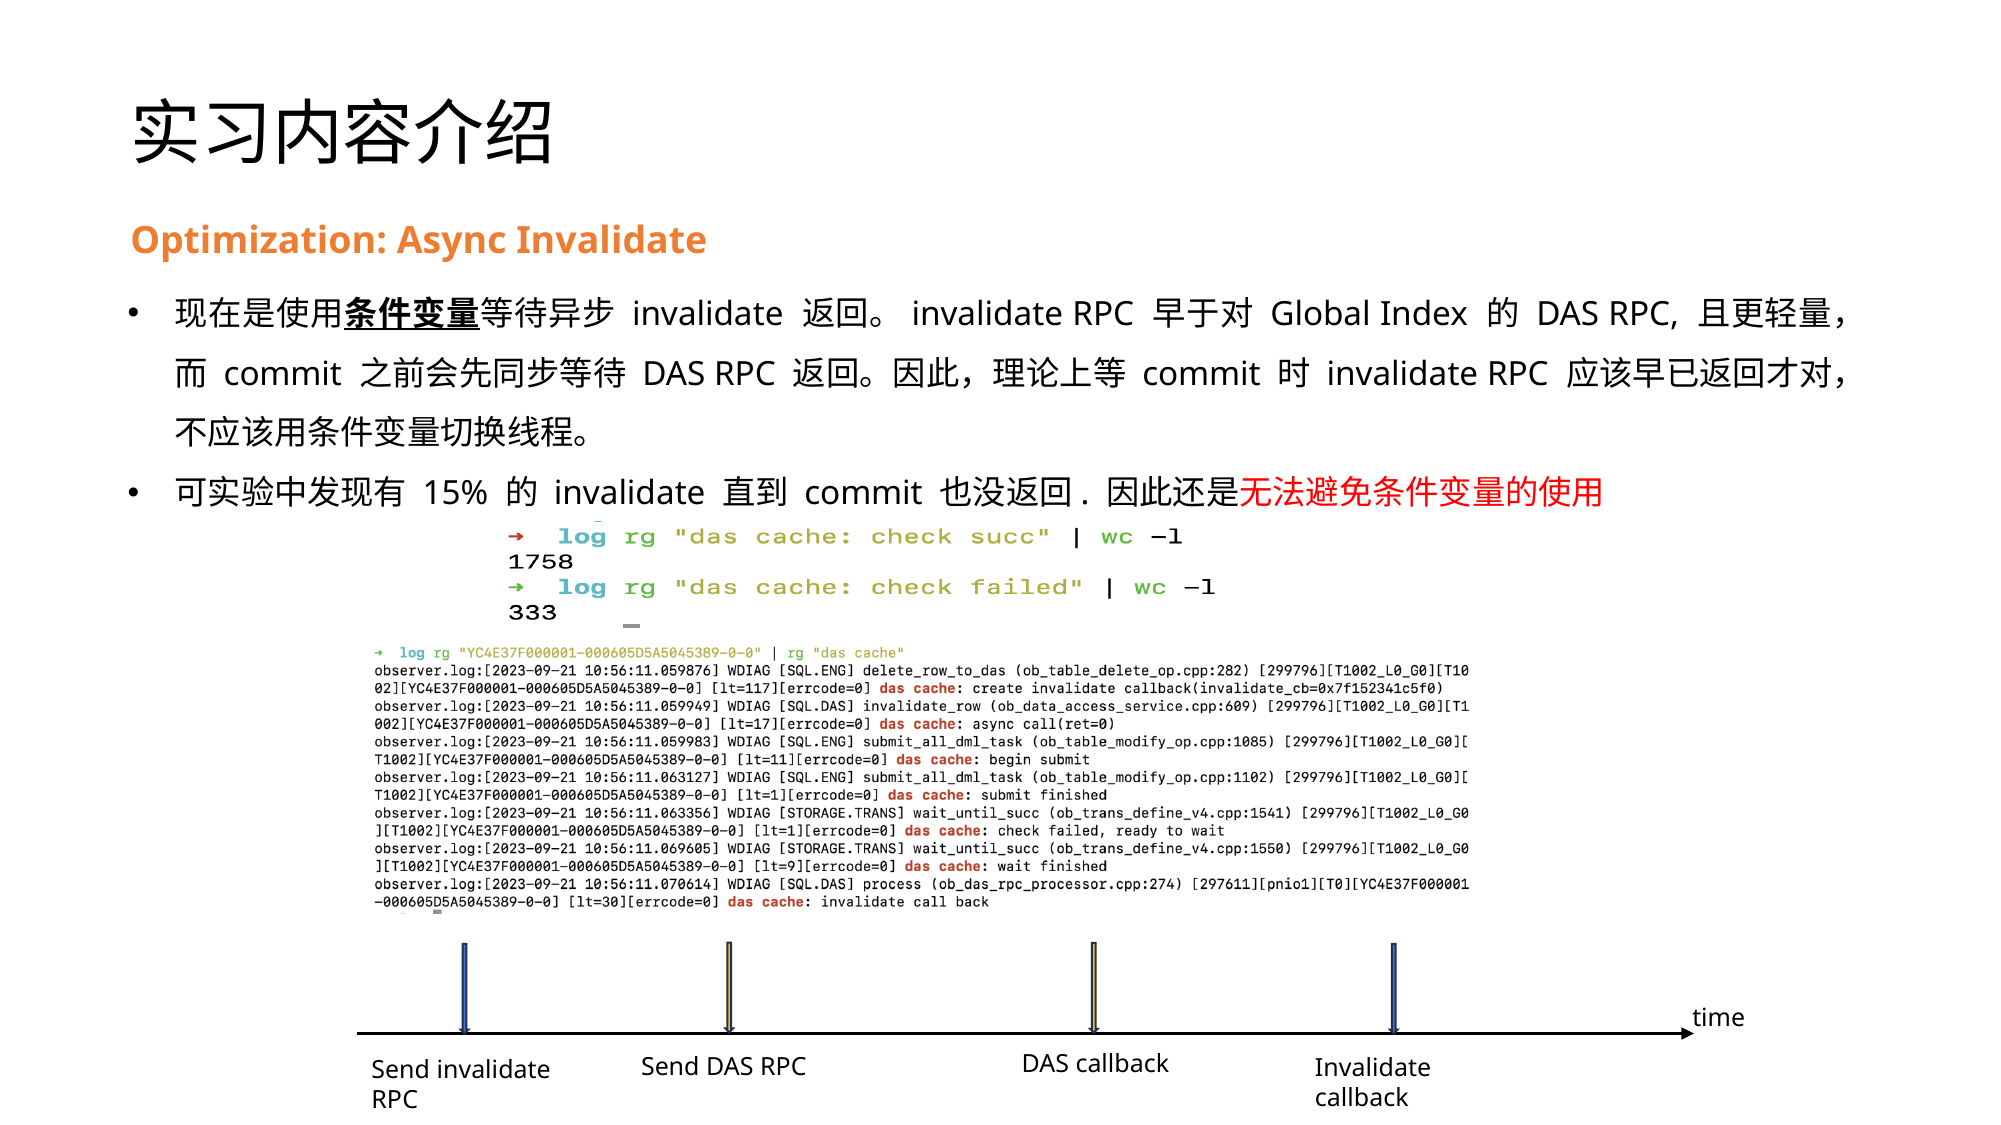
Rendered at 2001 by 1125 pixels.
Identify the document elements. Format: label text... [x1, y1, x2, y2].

text_box DAS callback [1006, 1040, 1236, 1085]
text_box Send invalidate RPC [356, 1046, 586, 1121]
text_box 实习内容介绍 [115, 73, 627, 186]
text_box [458, 942, 471, 1033]
text_box Send DAS RPC [626, 1043, 855, 1088]
text_box [1087, 941, 1101, 1033]
picture [500, 521, 1228, 628]
text_box [723, 941, 736, 1033]
text_box Invalidate callback [1300, 1043, 1529, 1119]
text_box 现在是使用条件变量等待异步 invalidate 返回。invalidate RPC 早于对 Global Index 的 DAS RPC, 且更轻量，而 commit 之前会先同步等待 DAS RPC 返回。因此，理论上等 commit 时 invalidate RPC 应该早已返回才对，不应该用条件变量切换线程。 可实验中发现有 15% 的 invalidate 直到 commit 也没返回. 因此还是无法避免条件变量的使用 [112, 264, 1881, 519]
text_box Optimization: Async Invalidate [115, 186, 1116, 264]
picture [370, 644, 1472, 914]
text_box [1387, 942, 1401, 1033]
text_box time [1677, 994, 1907, 1040]
